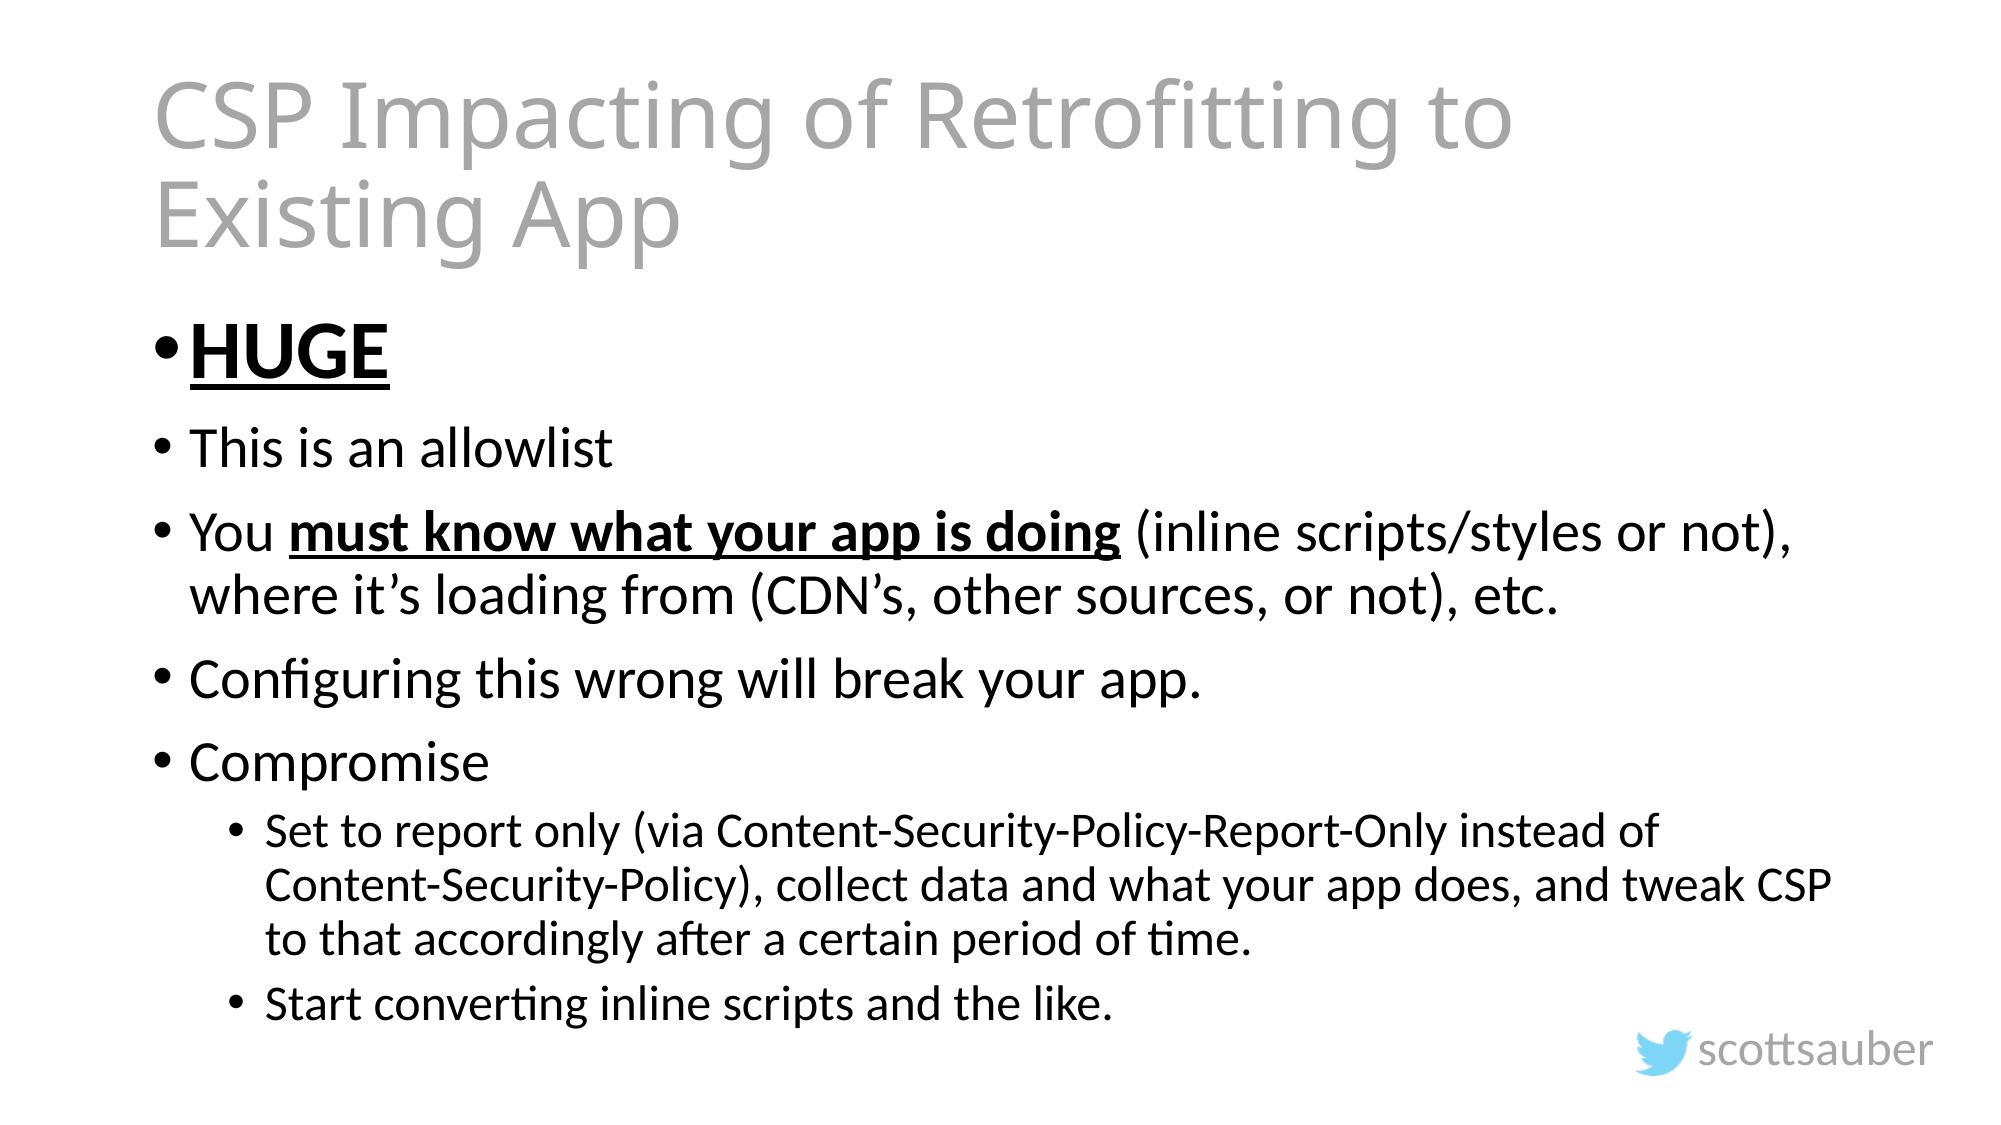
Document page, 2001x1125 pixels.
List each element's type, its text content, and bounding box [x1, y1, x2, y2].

title CSP Impacting of Retrofitting to Existing App [137, 59, 1863, 278]
list HUGE This is an allowlist You must know what your app is doing (inline scripts/styles or not), where it’s loading from (CDN’s, other sources, or not), etc. Configuring this wrong will break your app. Compromise Set to report only (via Content-Security-Policy-Report-Only instead of Content-Security-Policy), collect data and what your app does, and tweak CSP to that accordingly after a certain period of time. Start converting inline scripts and the like. [137, 299, 1863, 1079]
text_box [1635, 1014, 1986, 1093]
